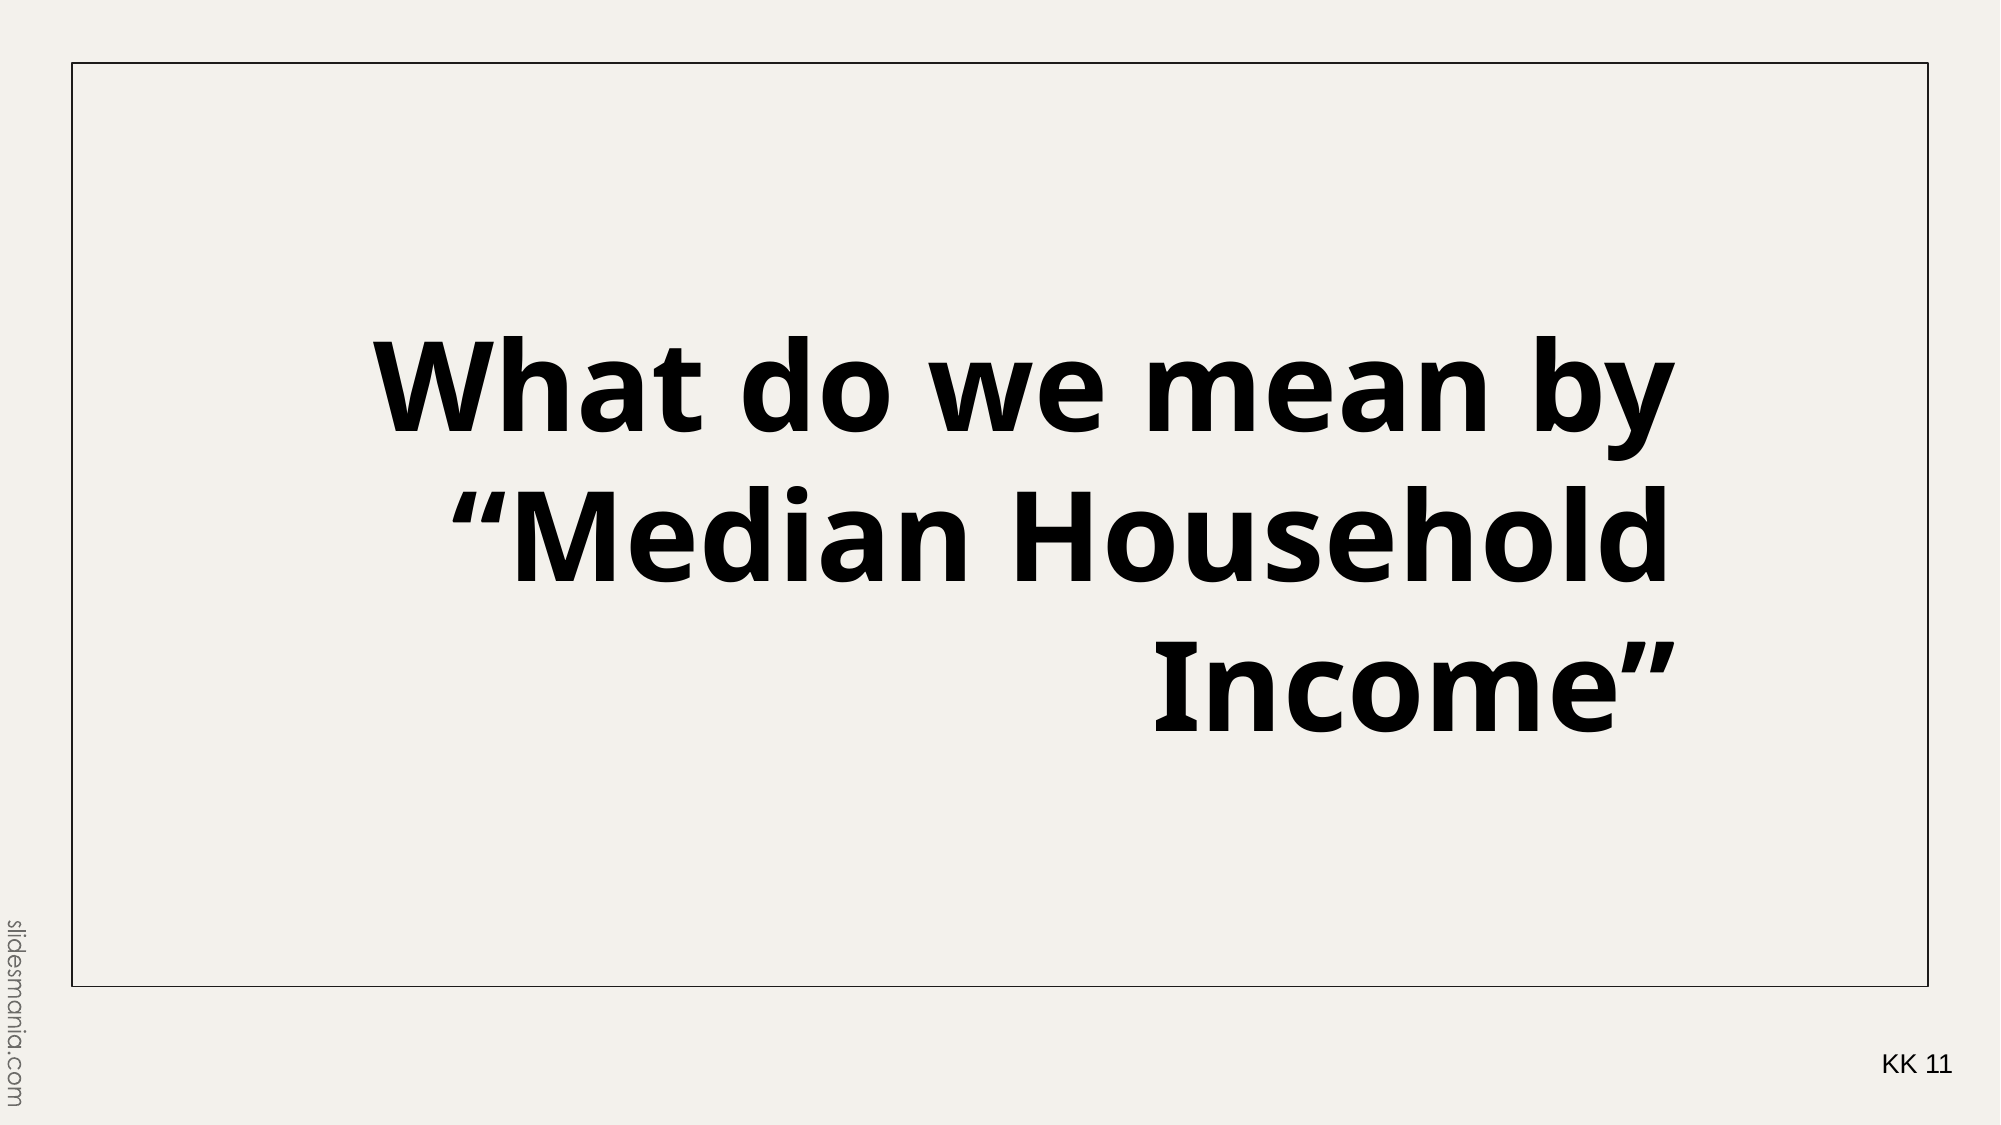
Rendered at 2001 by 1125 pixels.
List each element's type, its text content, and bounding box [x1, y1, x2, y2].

title What do we mean by “Median Household Income” [303, 73, 1697, 990]
slide_number KK ‹#› [1853, 1019, 1974, 1106]
